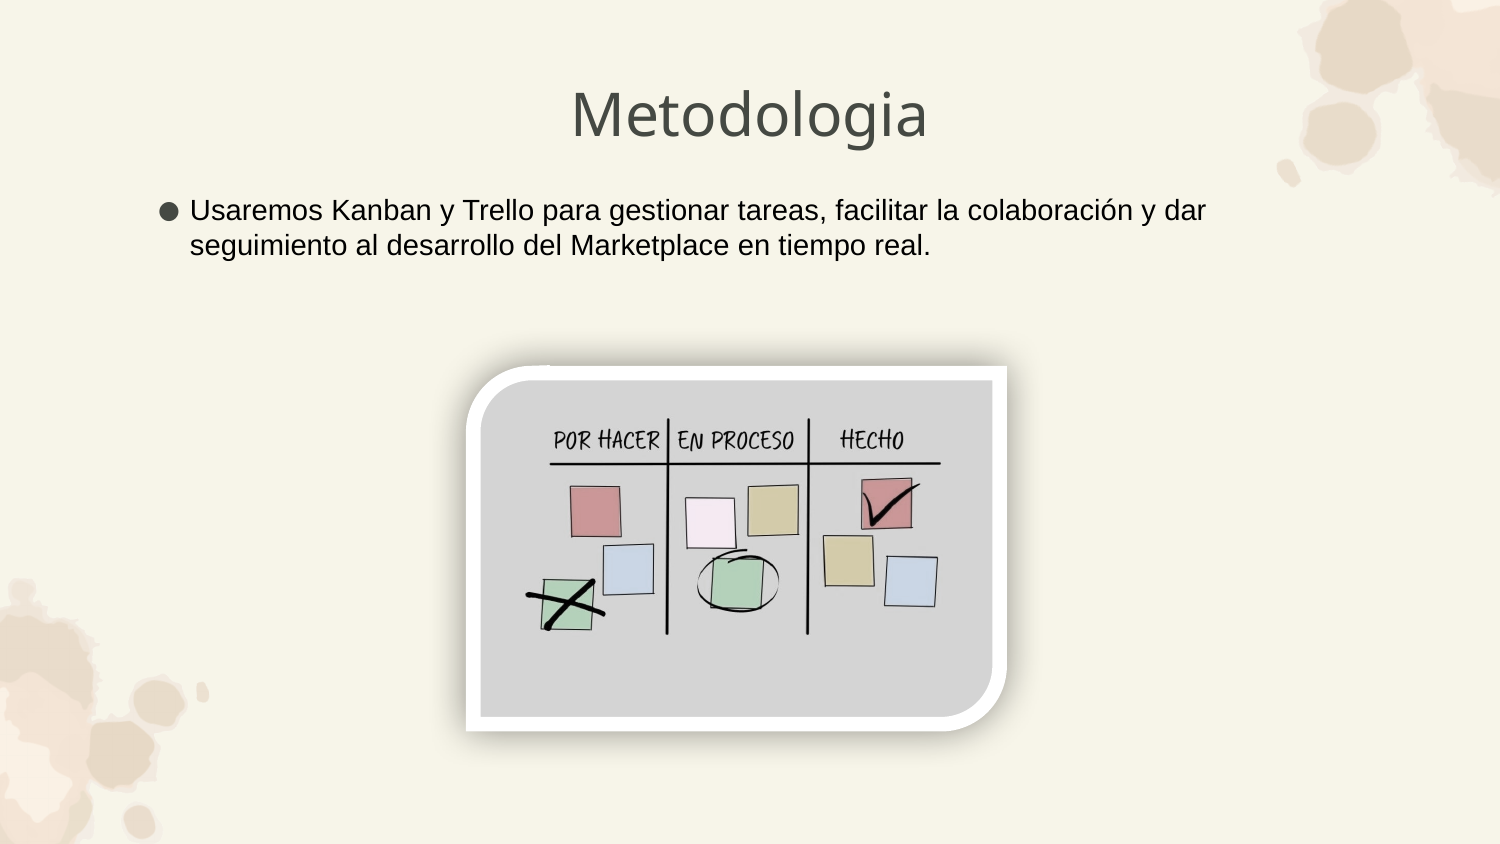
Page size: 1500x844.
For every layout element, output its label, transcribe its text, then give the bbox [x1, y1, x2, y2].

picture [1167, 0, 1500, 422]
text_box Usaremos Kanban y Trello para gestionar tareas, facilitar la colaboración y dar seguimiento al desarrollo del Marketplace en tiempo real. [174, 183, 1325, 269]
picture [0, 499, 233, 844]
picture [472, 372, 1000, 725]
title Metodologia [116, 60, 1383, 155]
text_box [118, 174, 1382, 335]
